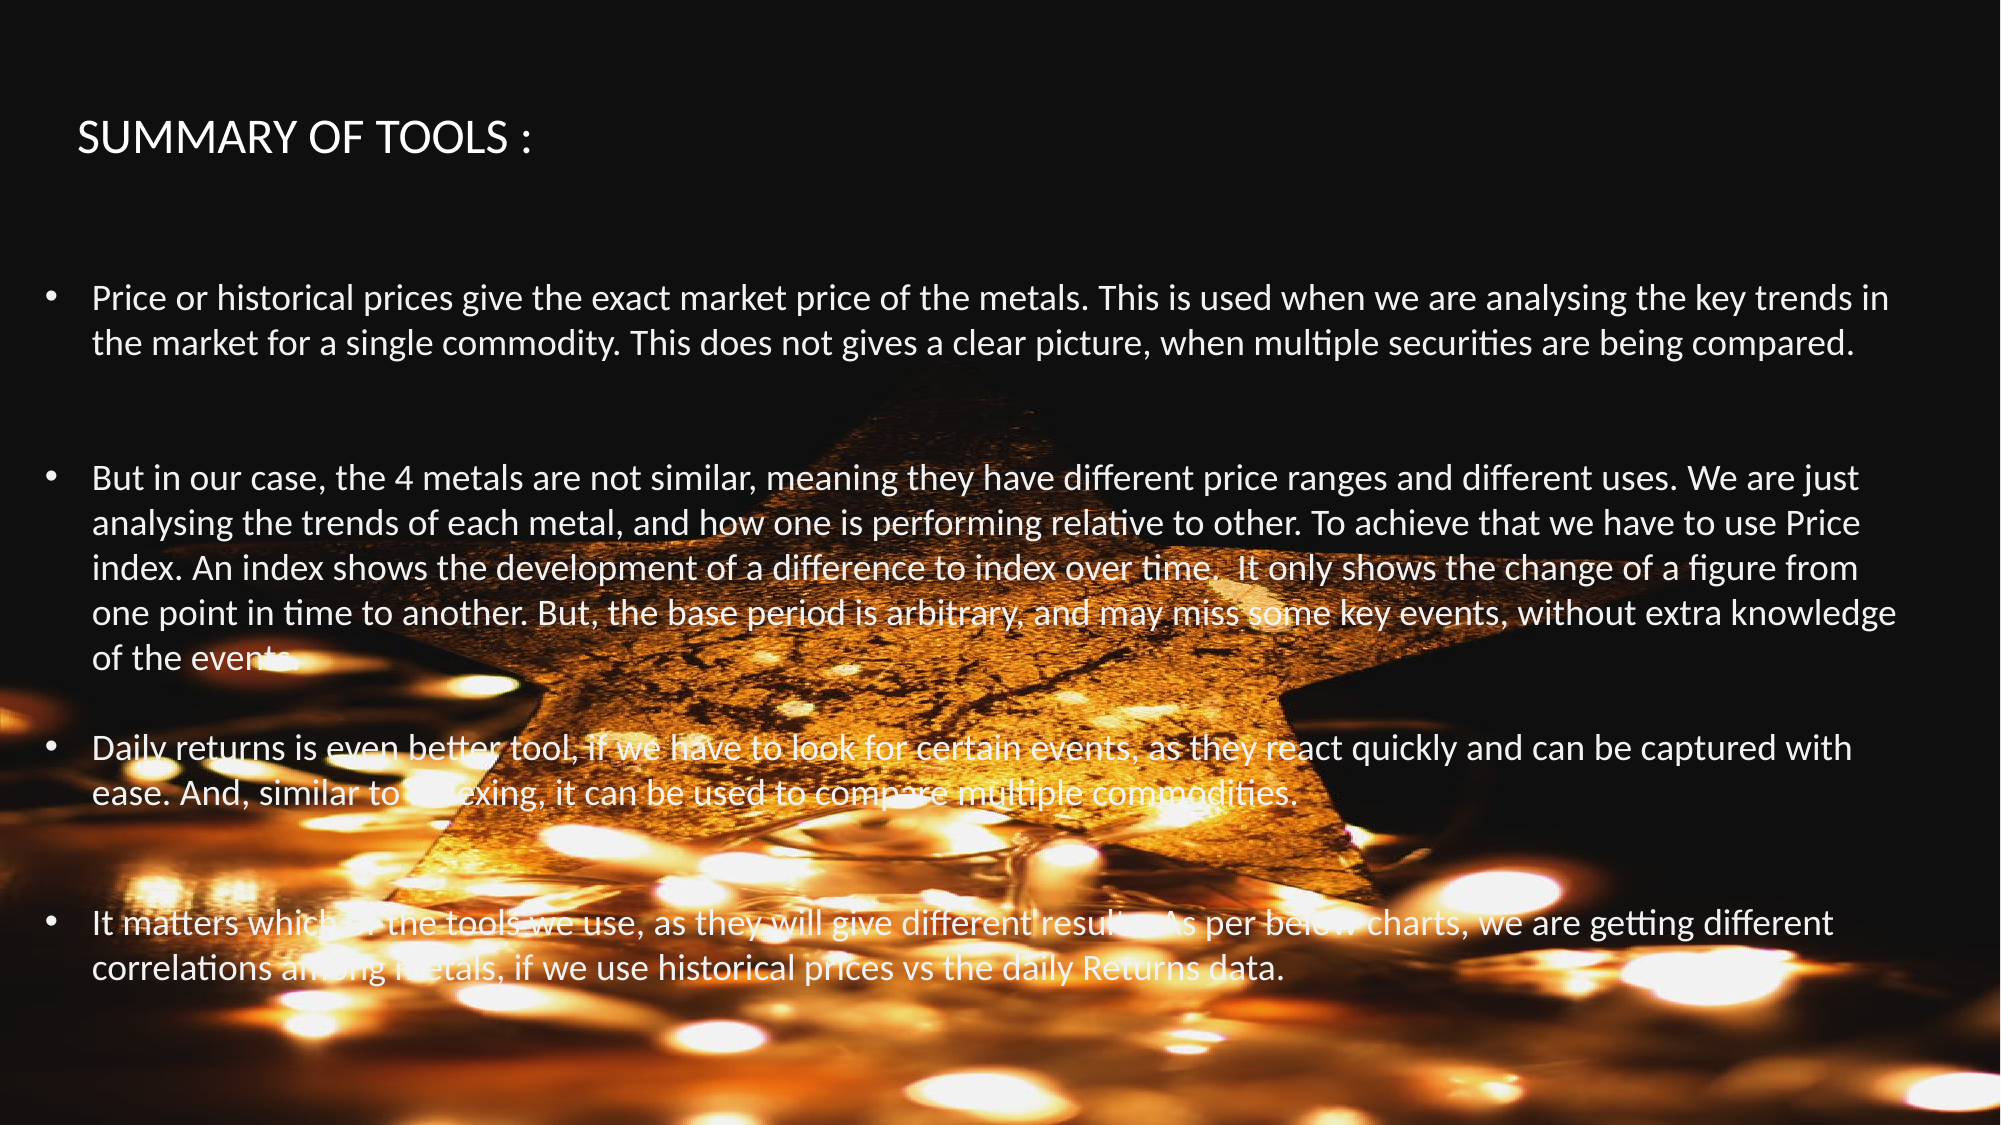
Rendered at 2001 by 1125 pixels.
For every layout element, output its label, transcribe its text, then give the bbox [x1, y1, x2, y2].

picture [0, 0, 2001, 1125]
text_box Price or historical prices give the exact market price of the metals. This is used when we are analysing the key trends in the market for a single commodity. This does not gives a clear picture, when multiple securities are being compared. But in our case, the 4 metals are not similar, meaning they have different price ranges and different uses. We are just analysing the trends of each metal, and how one is performing relative to other. To achieve that we have to use Price index. An index shows the development of a difference to index over time. It only shows the change of a figure from one point in time to another. But, the base period is arbitrary, and may miss some key events, without extra knowledge of the events. Daily returns is even better tool, if we have to look for certain events, as they react quickly and can be captured with ease. And, similar to indexing, it can be used to compare multiple commodities. [29, 265, 1927, 890]
text_box SUMMARY OF TOOLS : [62, 95, 549, 171]
text_box It matters which of the tools we use, as they will give different results. As per below charts, we are getting different correlations among metals, if we use historical prices vs the daily Returns data. [29, 890, 1927, 1056]
